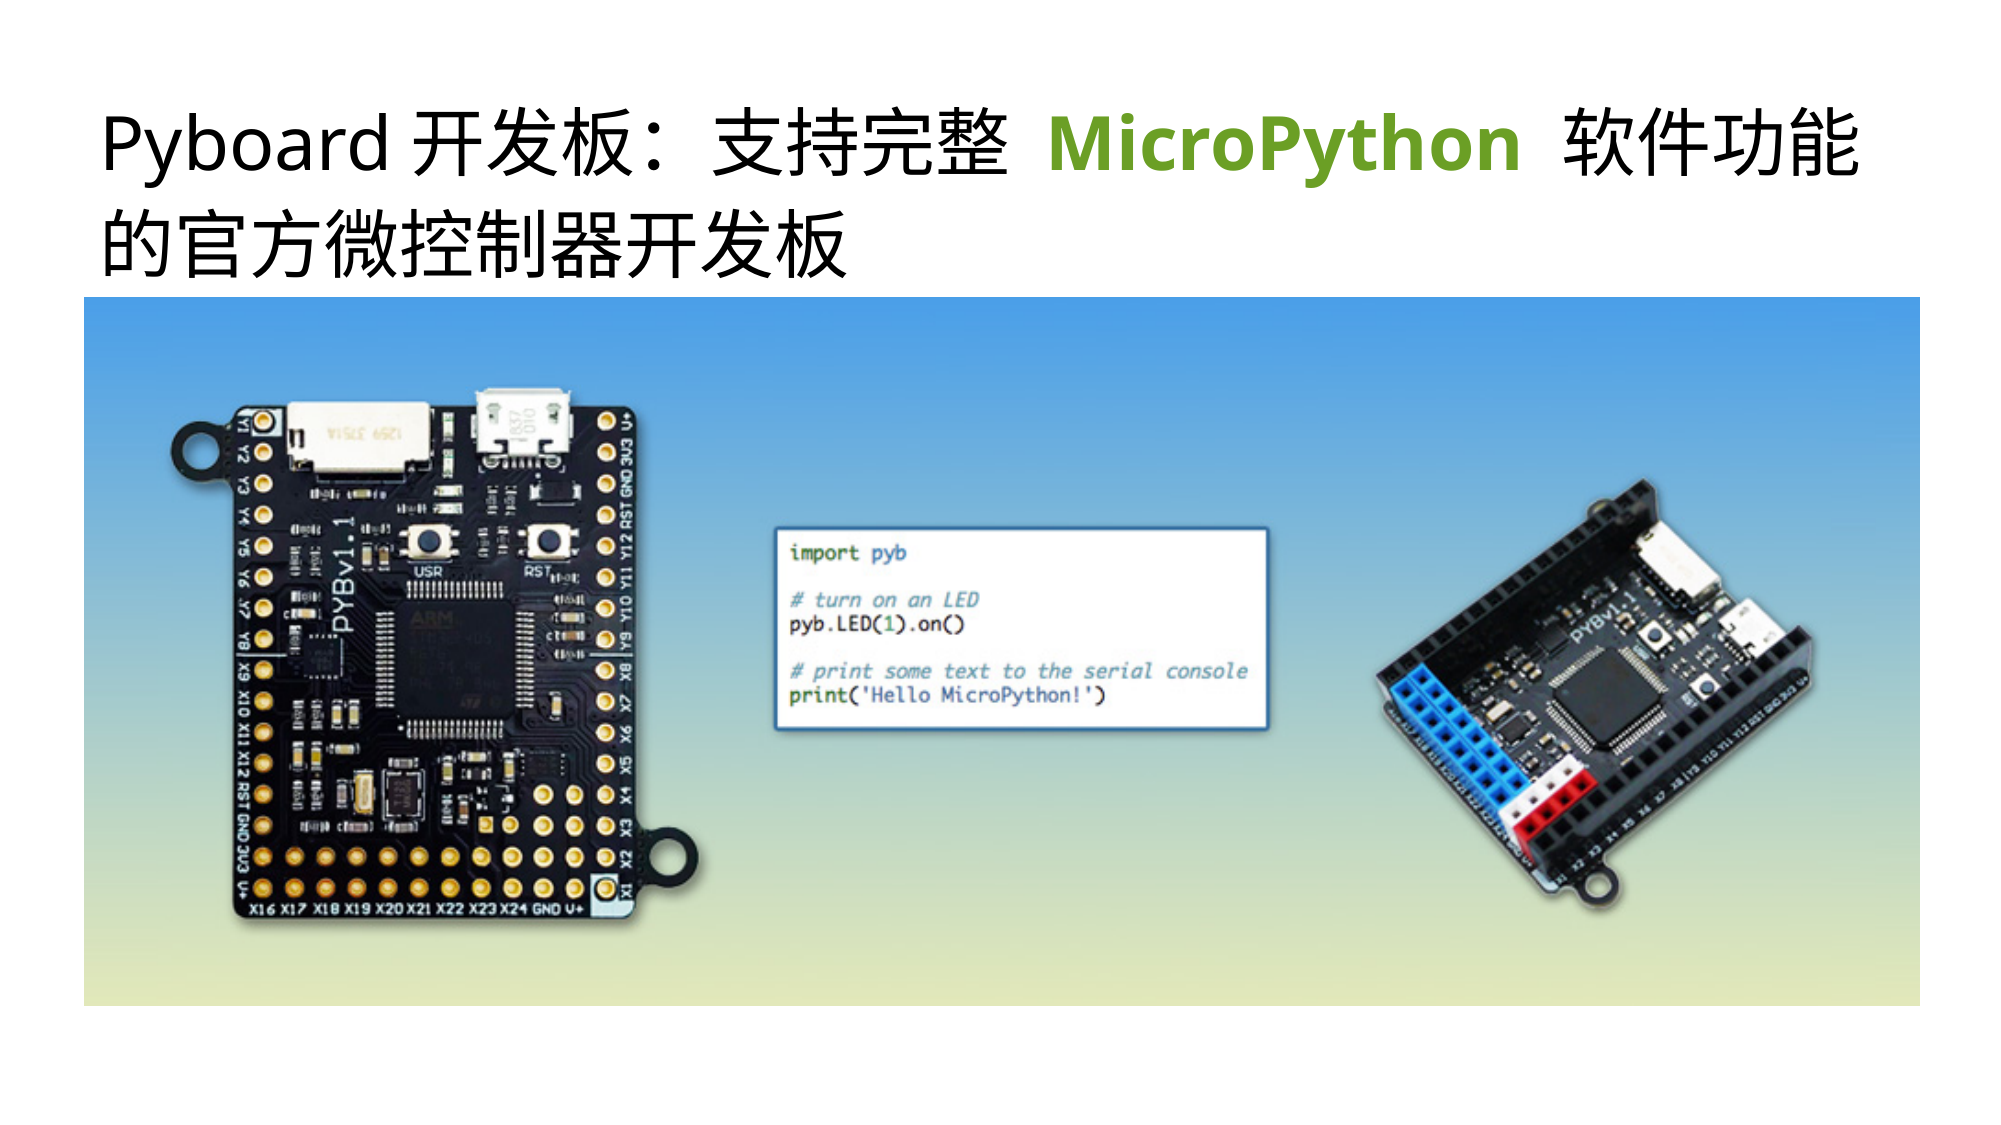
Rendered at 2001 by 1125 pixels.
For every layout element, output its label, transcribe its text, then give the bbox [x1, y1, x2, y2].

picture [84, 297, 1920, 1006]
text_box Pyboard开发板：支持完整 MicroPython 软件功能的官方微控制器开发板 [84, 88, 1919, 295]
